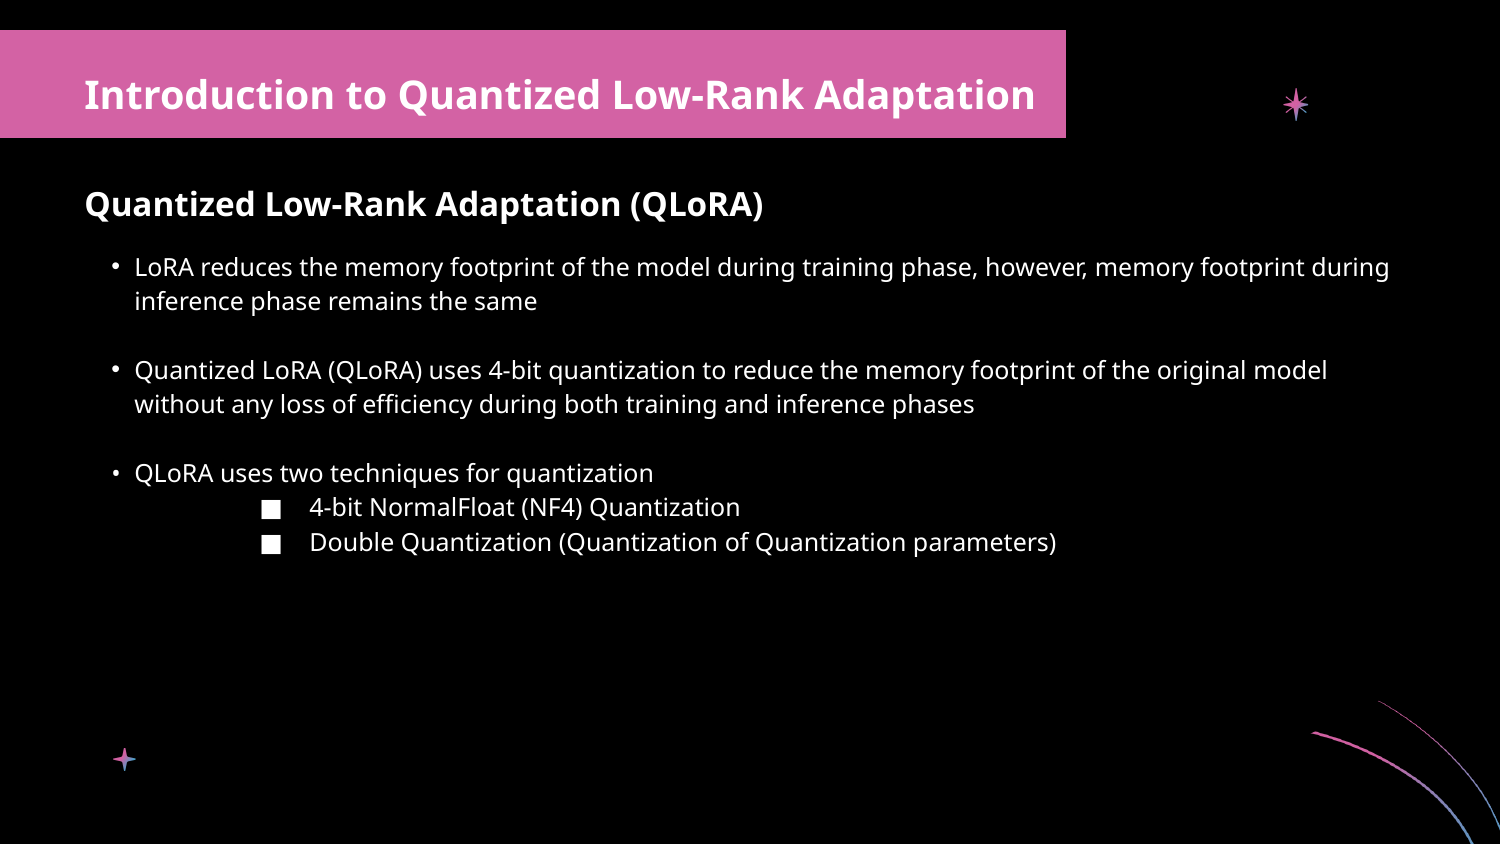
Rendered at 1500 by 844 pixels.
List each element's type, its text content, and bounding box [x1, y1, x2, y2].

text_box [1283, 88, 1309, 121]
text_box [113, 748, 136, 771]
text_box Quantized Low-Rank Adaptation (QLoRA) [84, 177, 1416, 224]
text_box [0, 20, 1067, 139]
text_box [1246, 676, 1500, 844]
text_box LoRA reduces the memory footprint of the model during training phase, however, memory footprint during inference phase remains the same Quantized LoRA (QLoRA) uses 4-bit quantization to reduce the memory footprint of the original model without any loss of efficiency during both training and inference phases QLoRA uses two techniques for quantization 4-bit NormalFloat (NF4) Quantization Double Quantization (Quantization of Quantization parameters) [84, 246, 1416, 557]
